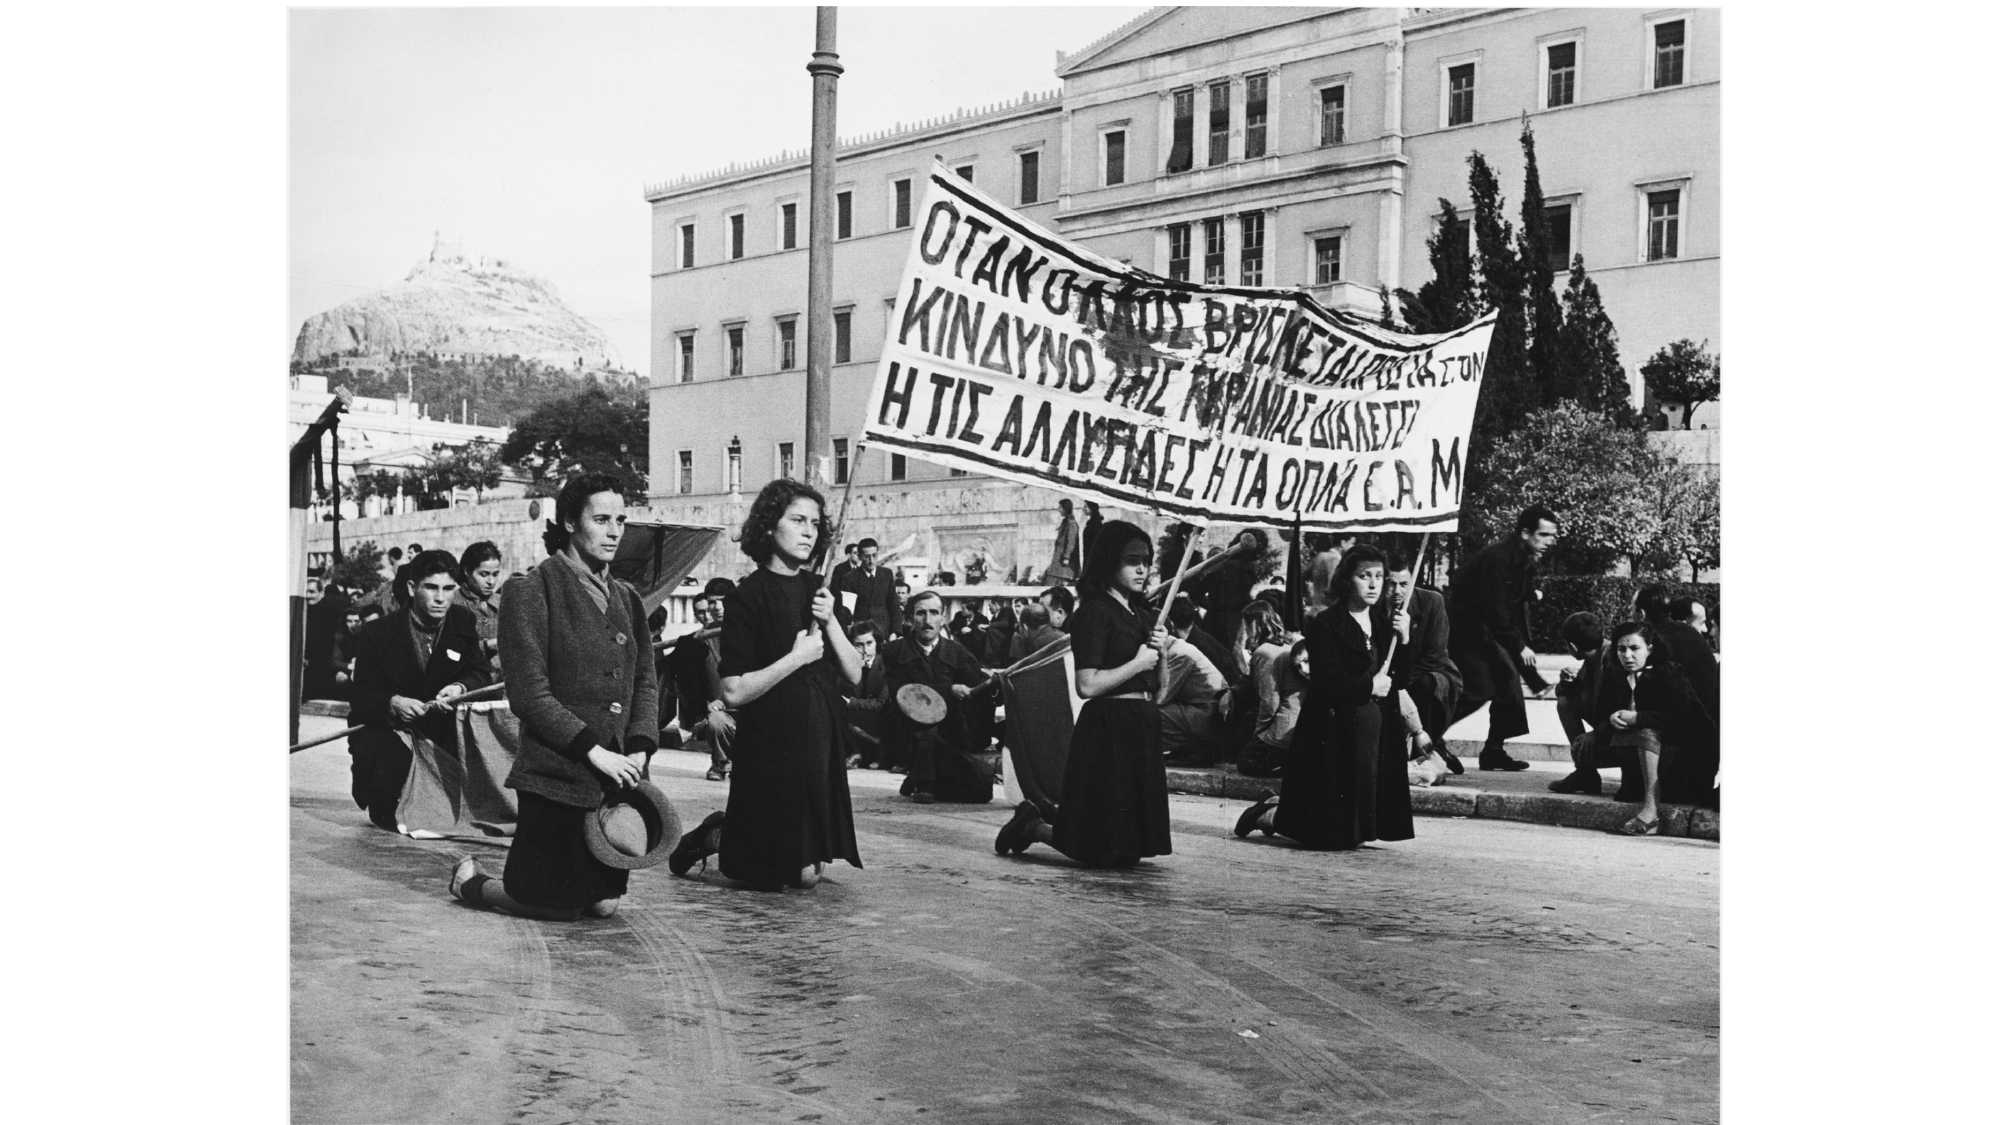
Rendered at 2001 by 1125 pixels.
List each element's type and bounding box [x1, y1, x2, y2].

picture [286, 6, 1723, 1125]
